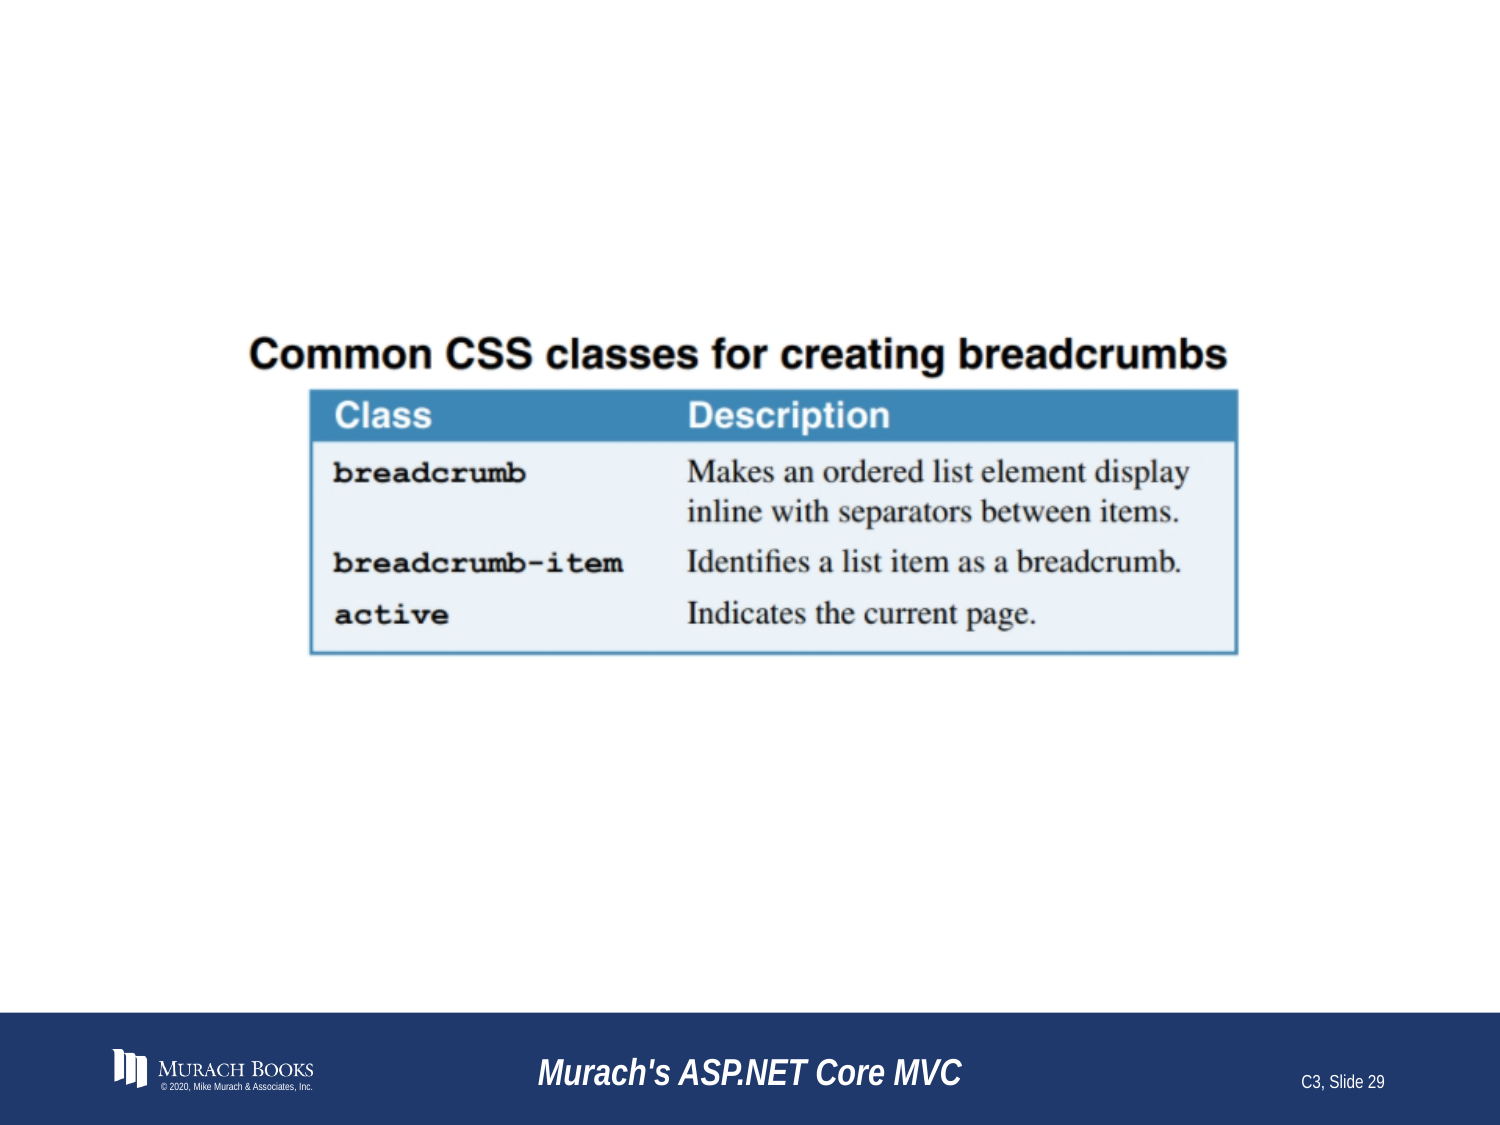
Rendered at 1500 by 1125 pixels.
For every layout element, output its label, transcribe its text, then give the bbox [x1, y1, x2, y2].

footer © 2020, Mike Murach & Associates, Inc. [12, 1025, 463, 1100]
picture [236, 324, 1264, 671]
slide_number Murach's ASP.NET Core MVC [463, 1025, 1050, 1100]
slide_number C3, Slide 29 [1087, 1025, 1400, 1100]
